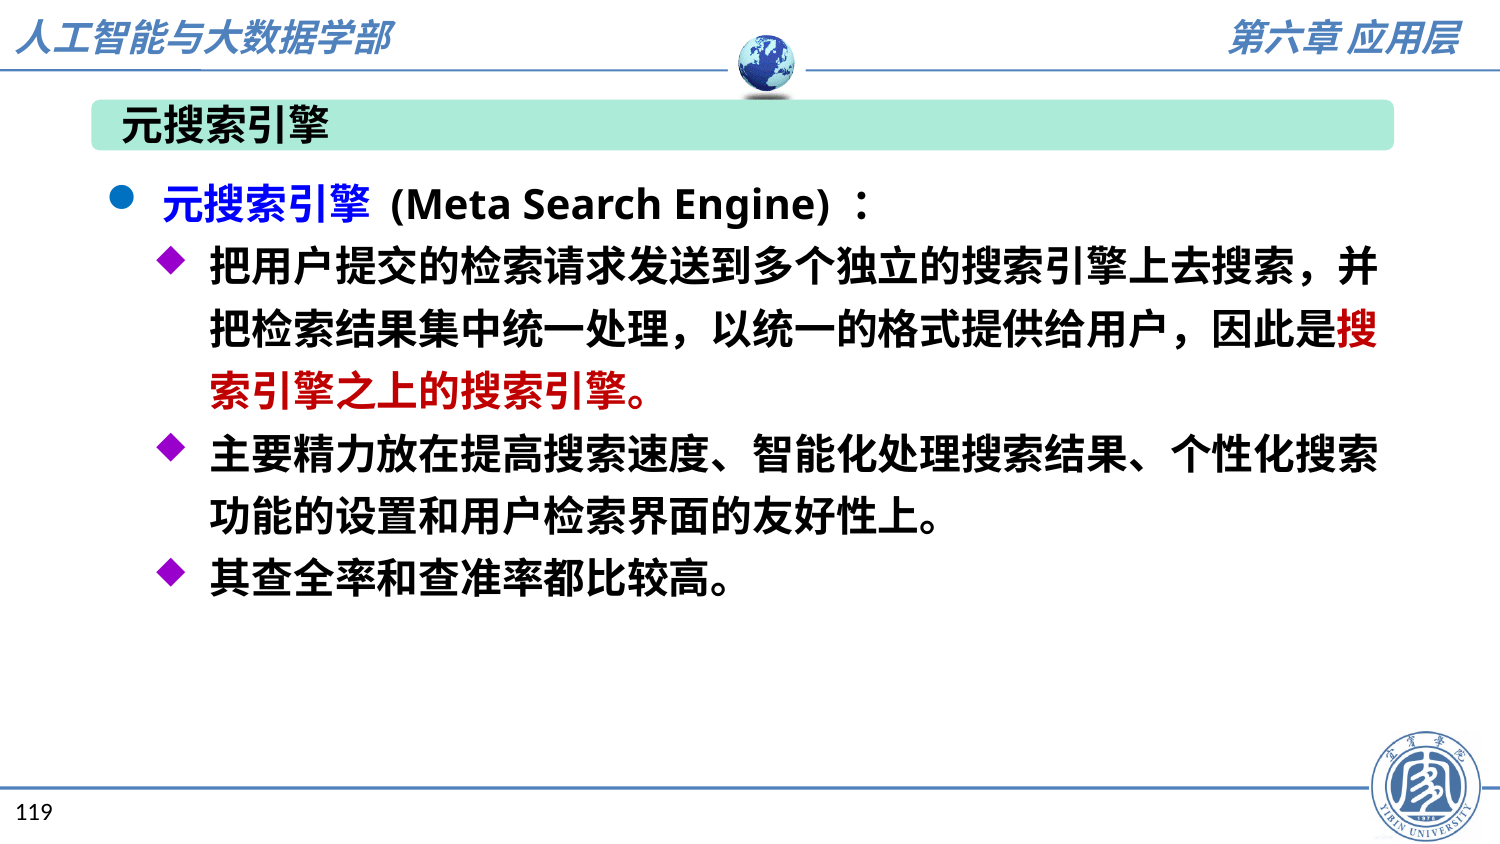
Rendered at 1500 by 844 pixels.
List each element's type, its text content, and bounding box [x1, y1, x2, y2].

text_box [91, 99, 106, 151]
picture [736, 33, 796, 99]
slide_number 119 [0, 787, 350, 833]
text_box 元搜索引擎 [106, 91, 346, 157]
text_box [346, 99, 1395, 151]
text_box 元搜索引擎 (Meta Search Engine) ： 把用户提交的检索请求发送到多个独立的搜索引擎上去搜索，并把检索结果集中统一处理，以统一的格式提供给用户，因此是搜索引擎之上的搜索引擎。 主要精力放在提高搜索速度、智能化处理搜索结果、个性化搜索功能的设置和用户检索界面的友好性上。 其查全率和查准率都比较高。 [91, 151, 1394, 610]
